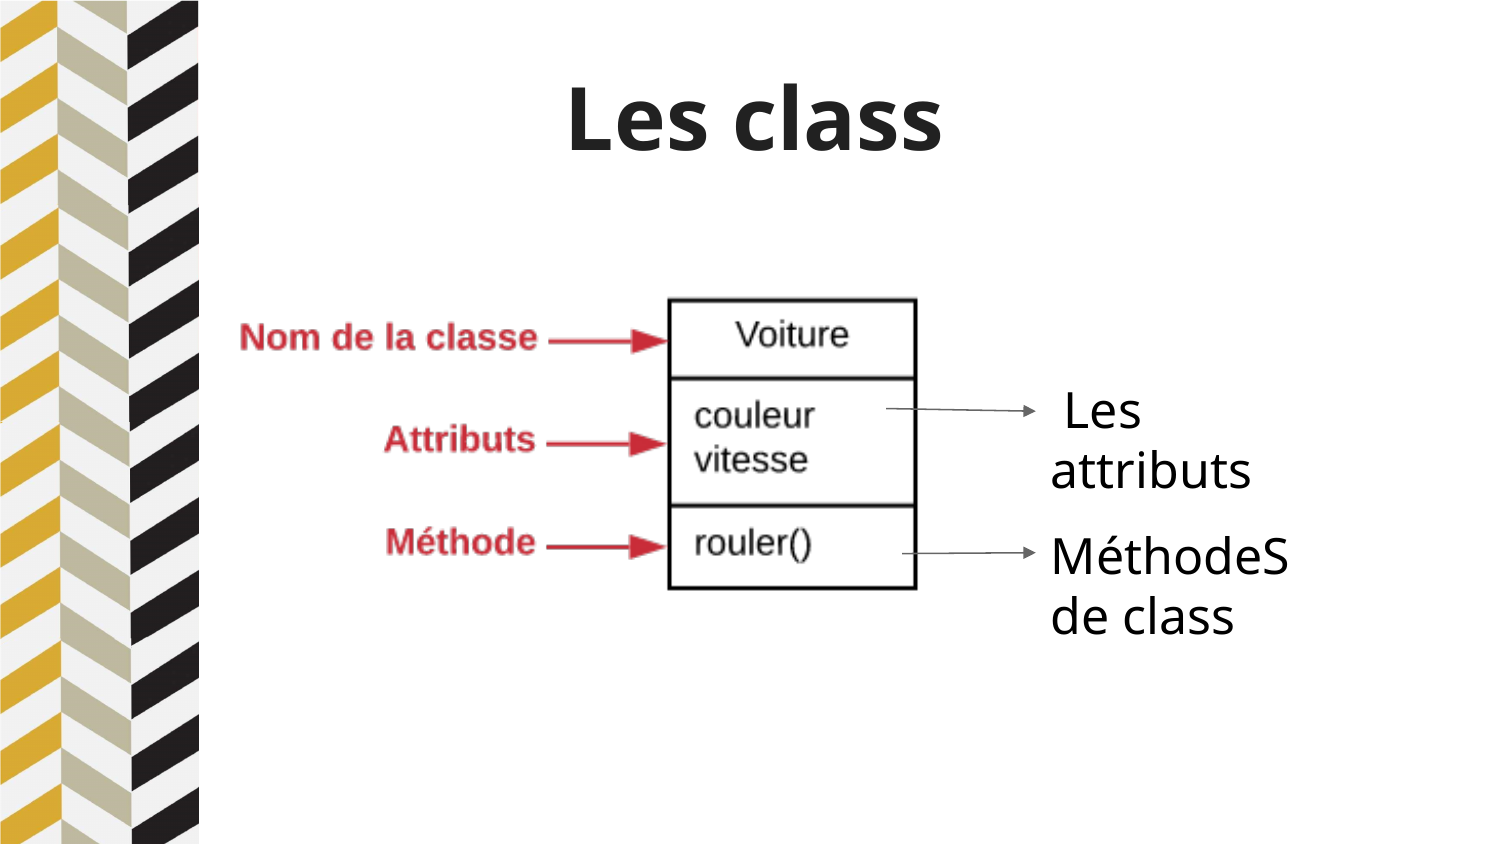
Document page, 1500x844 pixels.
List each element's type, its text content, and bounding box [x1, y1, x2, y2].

title Les class [199, 48, 1465, 180]
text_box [885, 408, 1037, 412]
picture [0, 1, 977, 844]
text_box Les attributs [1035, 363, 1342, 459]
text_box MéthodeS de class [1035, 509, 1319, 596]
